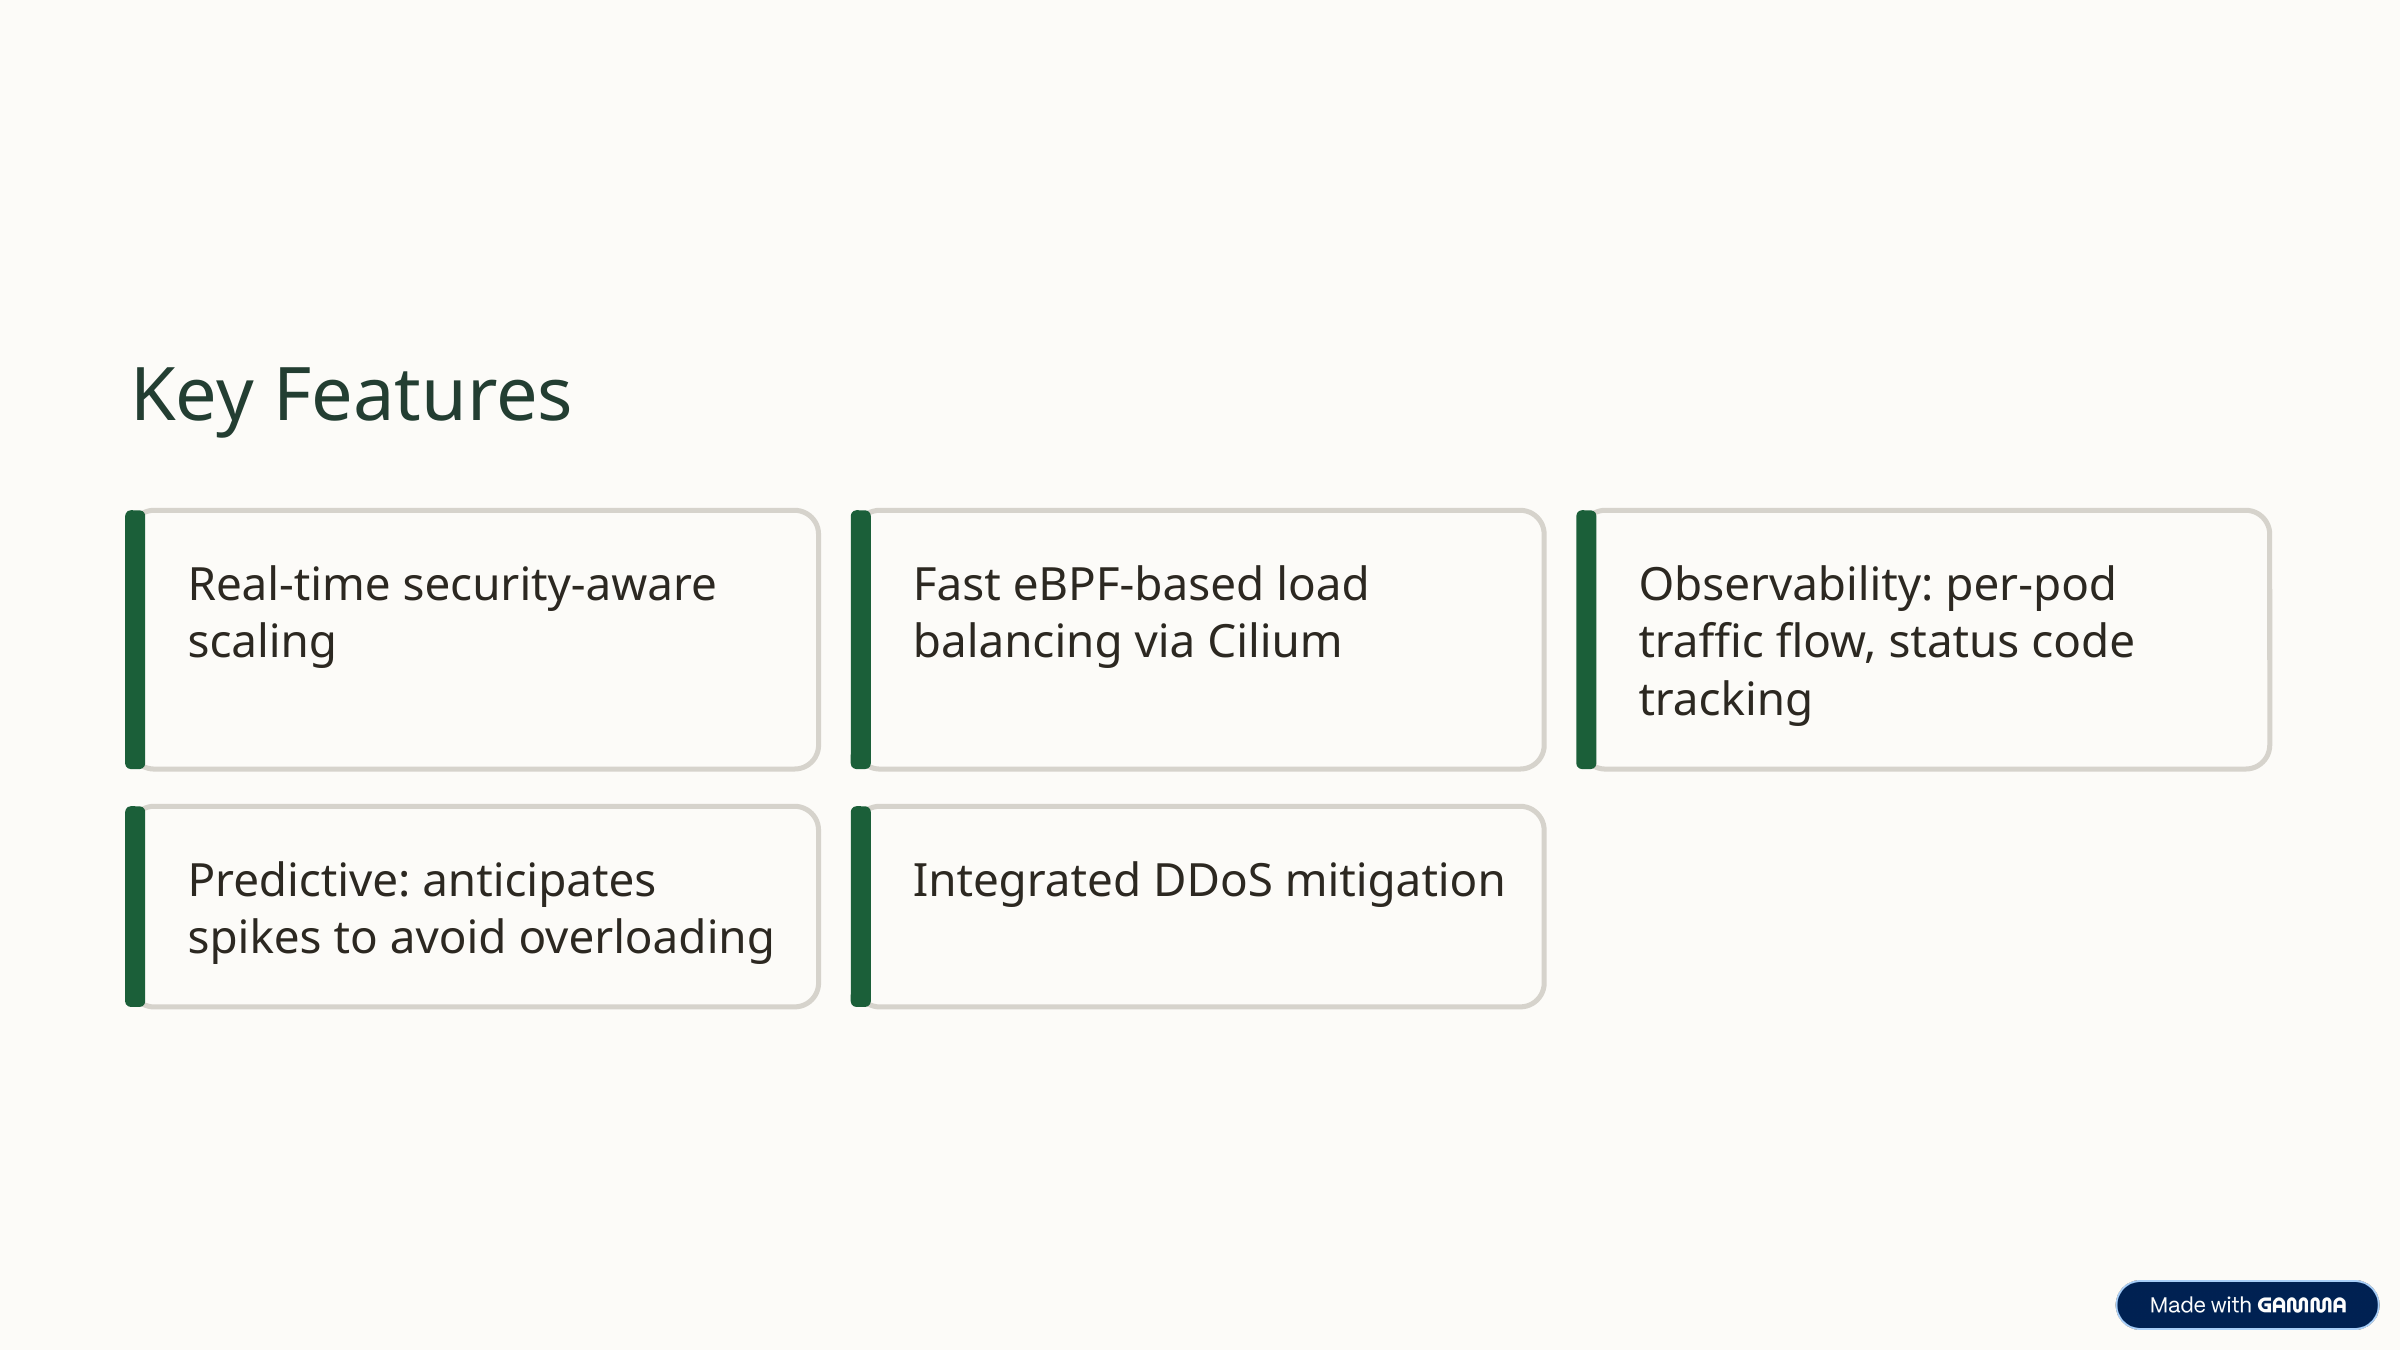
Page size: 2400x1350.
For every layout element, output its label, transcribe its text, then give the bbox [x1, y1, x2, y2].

text_box Predictive: anticipates spikes to avoid overloading [187, 848, 777, 965]
text_box [125, 510, 146, 770]
text_box [850, 510, 871, 770]
text_box [1595, 510, 2270, 770]
text_box Real-time security-aware scaling [187, 552, 777, 669]
text_box Key Features [130, 342, 875, 436]
text_box [1576, 510, 1597, 770]
text_box [125, 806, 146, 1007]
picture [2106, 1271, 2389, 1339]
text_box [870, 510, 1545, 770]
text_box [144, 510, 819, 770]
text_box [870, 806, 1545, 1007]
text_box Integrated DDoS mitigation [912, 848, 1490, 907]
text_box [144, 806, 819, 1007]
text_box Observability: per-pod traffic flow, status code tracking [1638, 552, 2228, 727]
text_box [850, 806, 871, 1007]
text_box Fast eBPF-based load balancing via Cilium [912, 552, 1502, 669]
